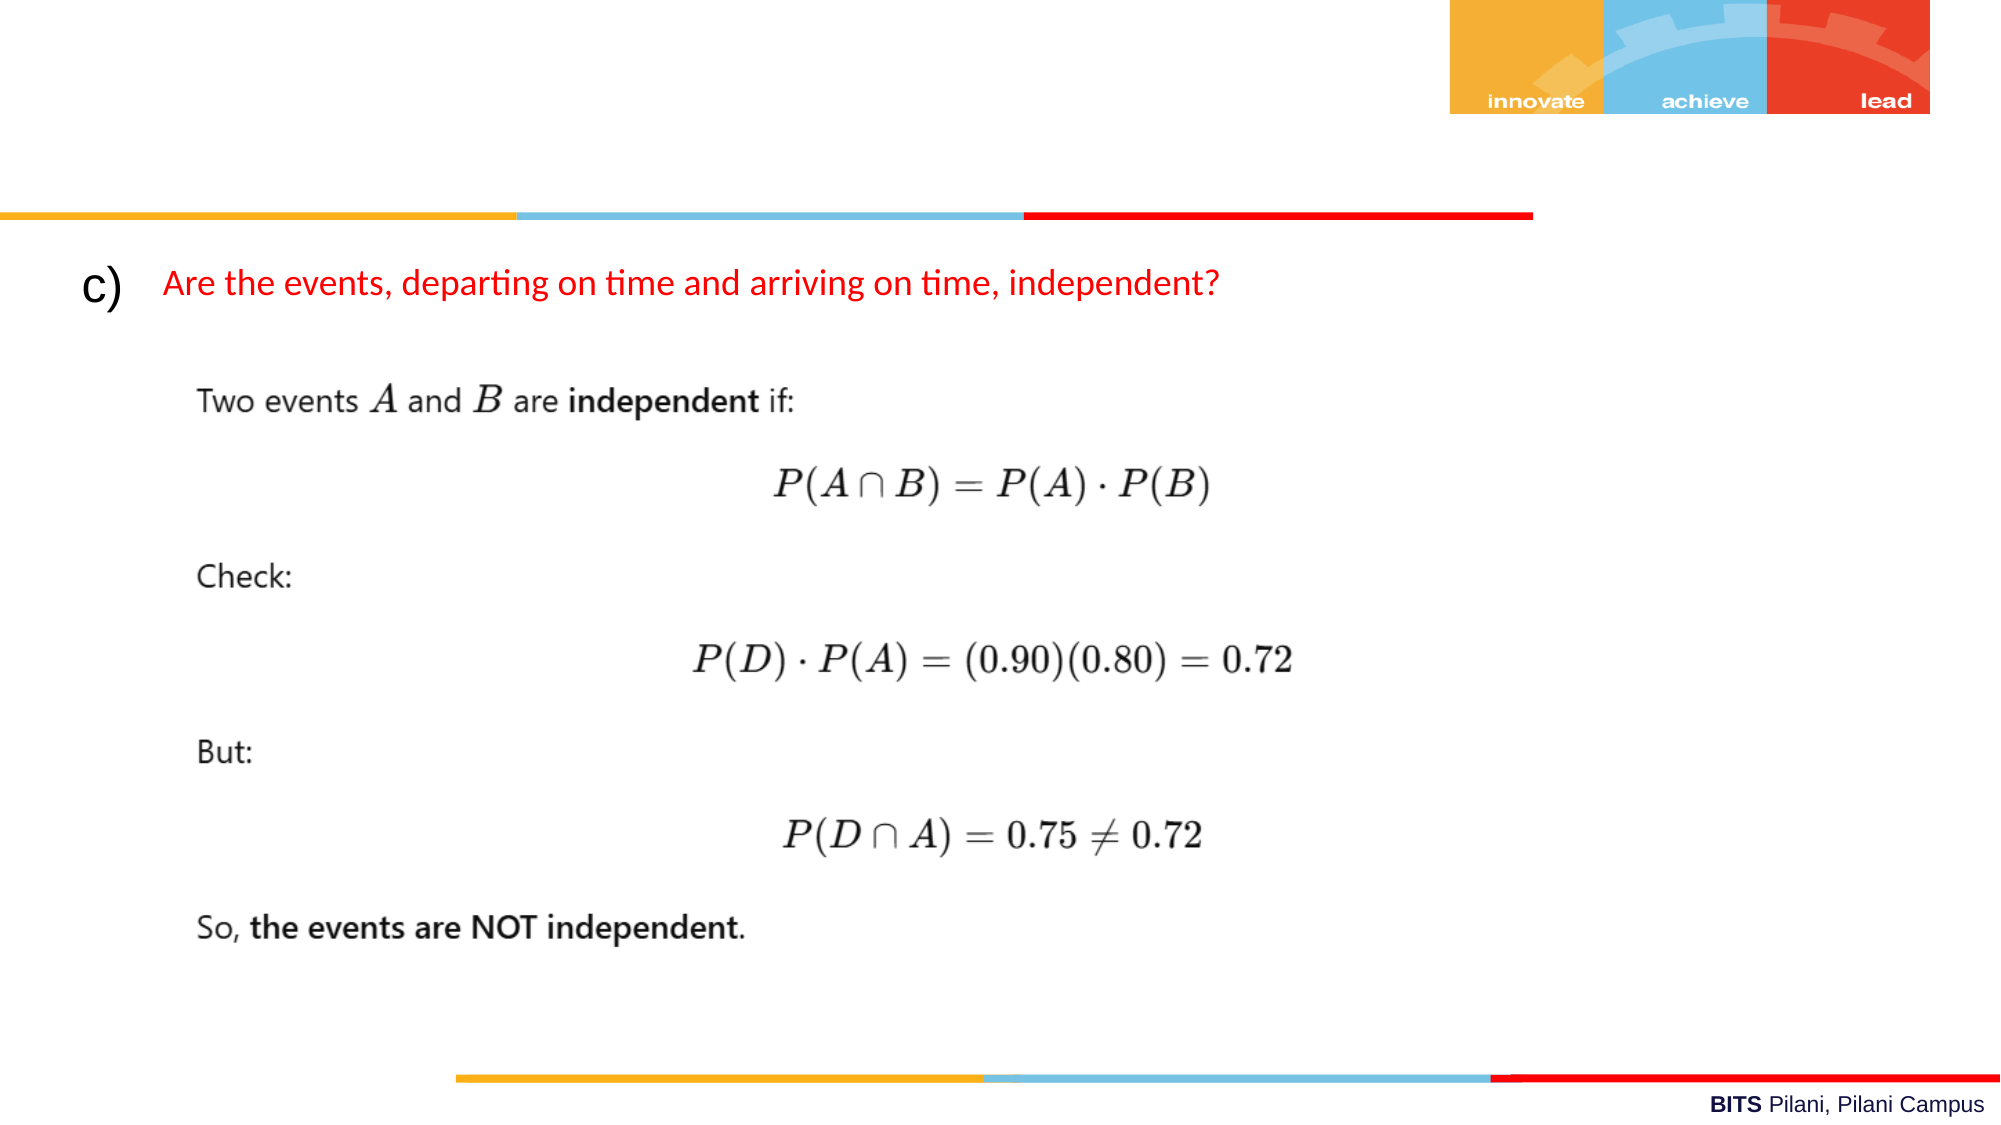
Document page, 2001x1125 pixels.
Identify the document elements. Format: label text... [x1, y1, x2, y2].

picture [1449, 0, 1930, 114]
text_box Are the events, departing on time and arriving on time, independent? [148, 250, 1590, 311]
picture [173, 357, 1313, 972]
list c) [66, 245, 1867, 988]
